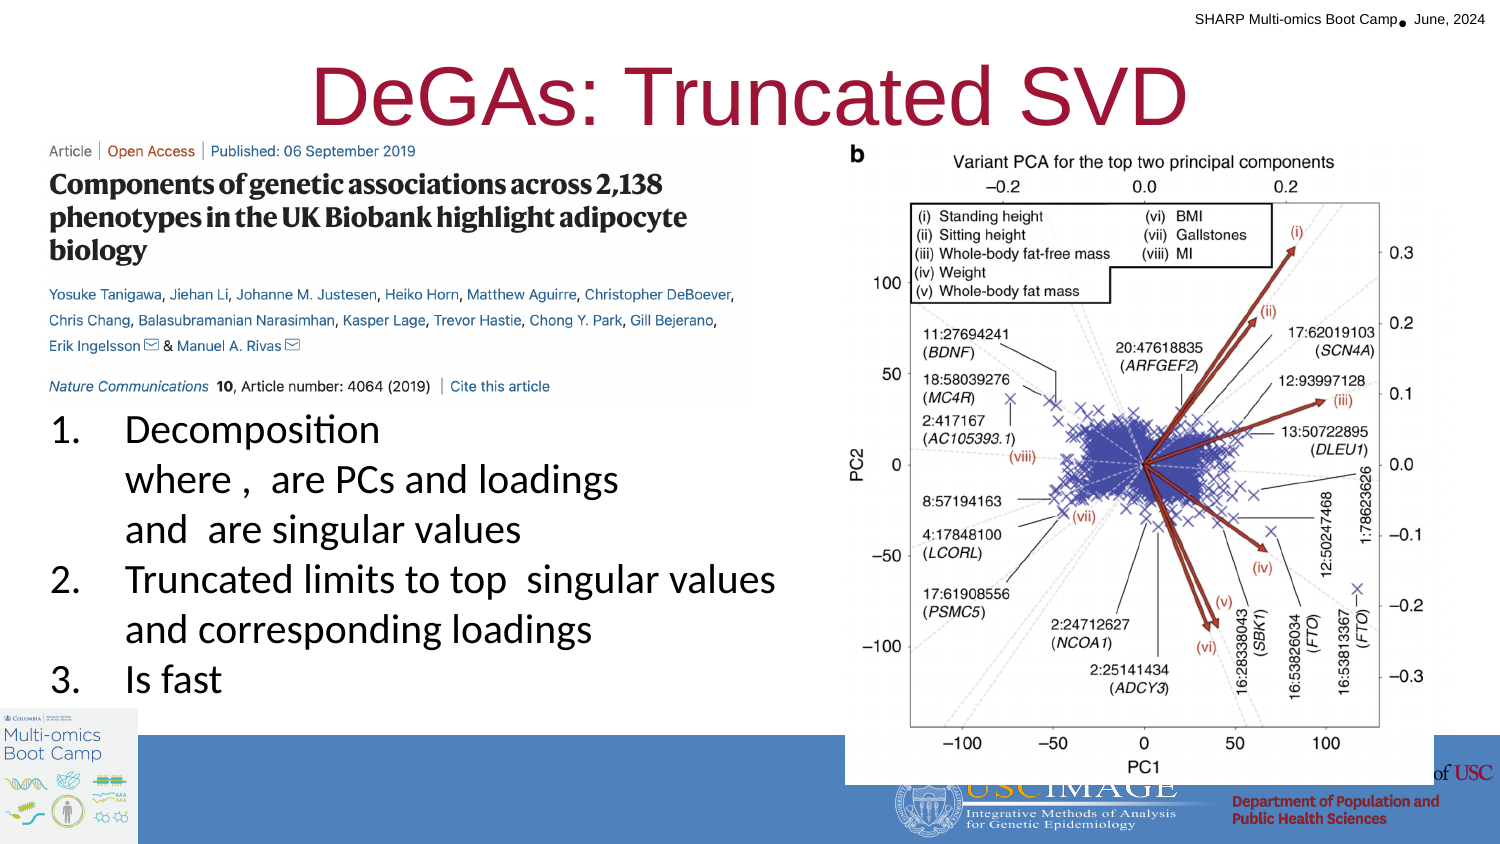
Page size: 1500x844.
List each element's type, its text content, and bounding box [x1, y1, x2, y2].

picture [835, 136, 1500, 844]
title DeGAs: Truncated SVD [75, 22, 1425, 163]
picture [0, 708, 138, 844]
picture [45, 134, 751, 406]
